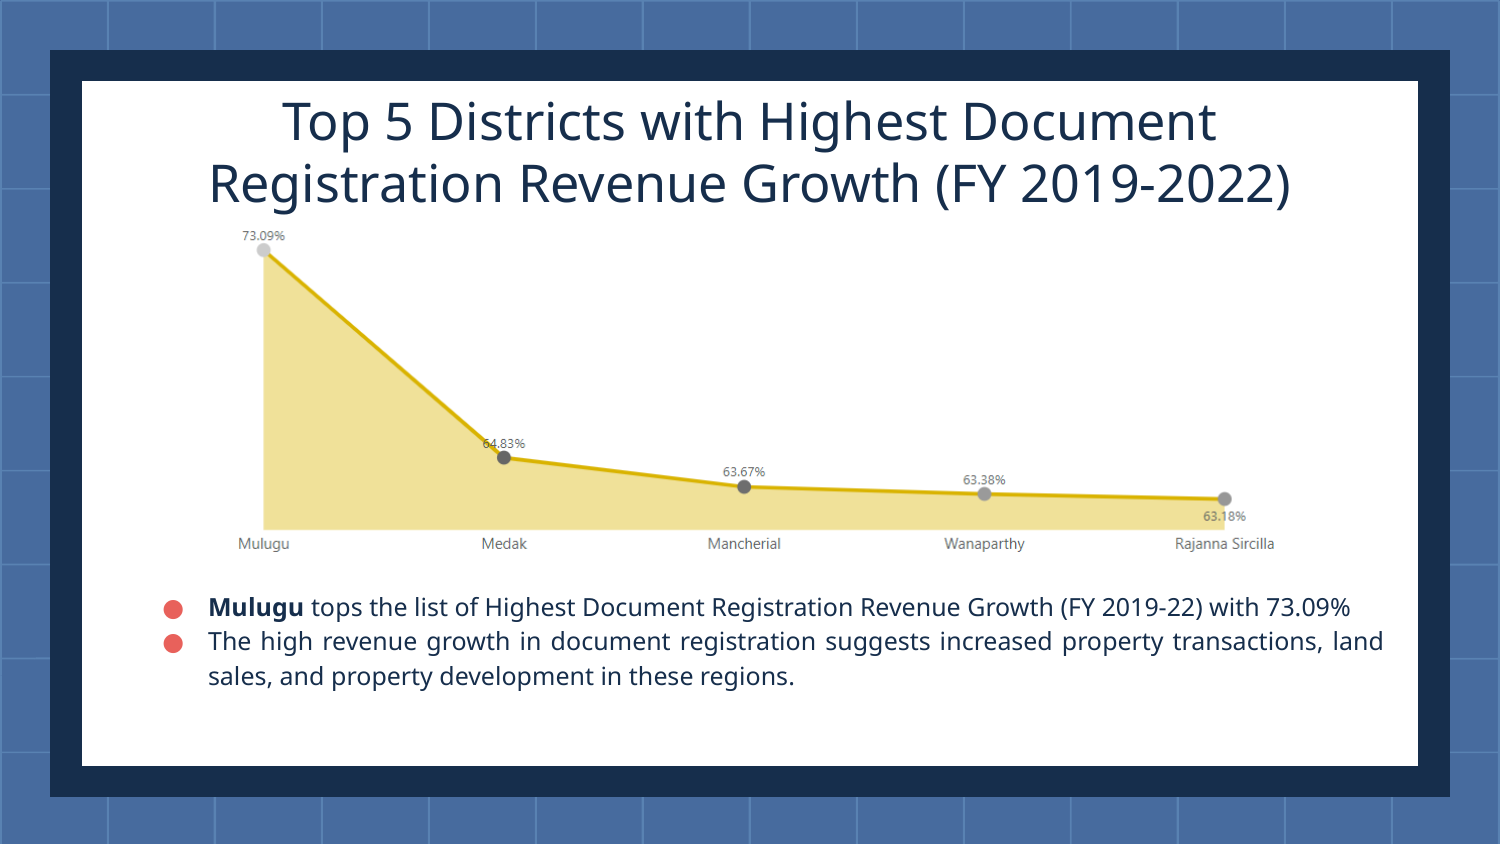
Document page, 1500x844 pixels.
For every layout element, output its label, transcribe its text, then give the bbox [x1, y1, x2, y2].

picture [220, 214, 1280, 560]
list Mulugu tops the list of Highest Document Registration Revenue Growth (FY 2019-22) with 73.09% The high revenue growth in document registration suggests increased property transactions, land sales, and property development in these regions. [118, 571, 1402, 738]
title Top 5 Districts with Highest Document Registration Revenue Growth (FY 2019-2022) [118, 72, 1382, 216]
